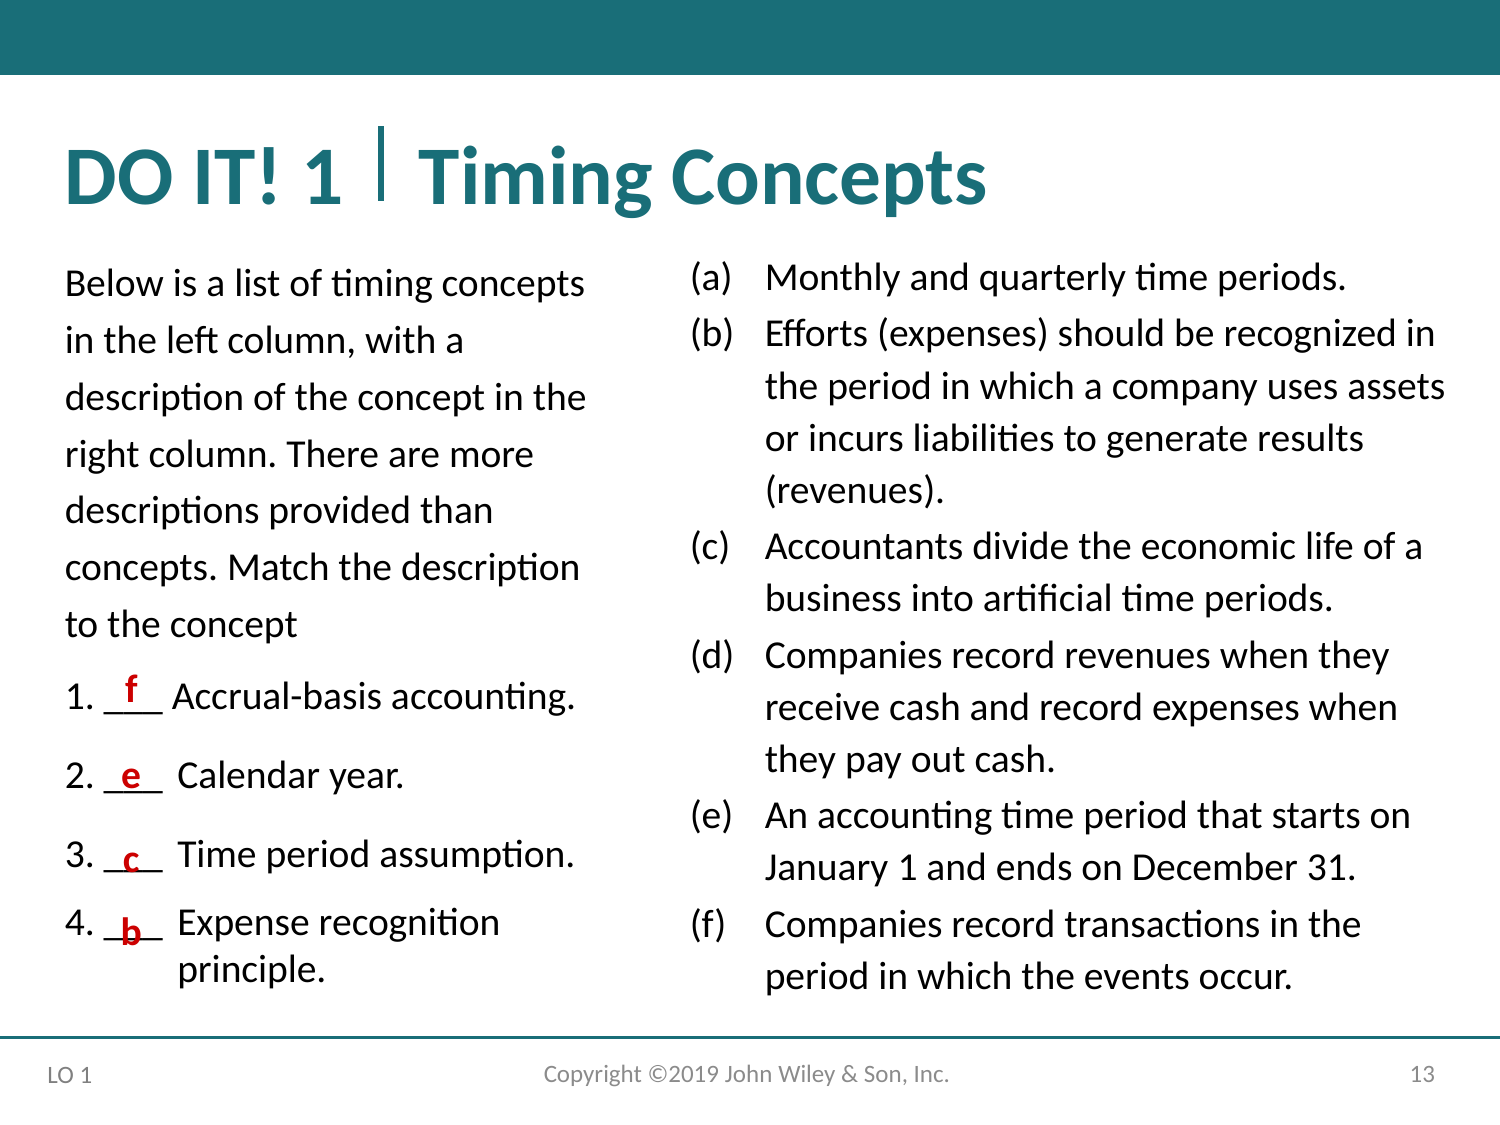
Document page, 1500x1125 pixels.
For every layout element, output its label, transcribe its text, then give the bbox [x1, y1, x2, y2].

text_box Monthly and quarterly time periods. Efforts (expenses) should be recognized in the period in which a company uses assets or incurs liabilities to generate results (revenues). Accountants divide the economic life of a business into artiﬁcial time periods. Companies record revenues when they receive cash and record expenses when they pay out cash. An accounting time period that starts on January 1 and ends on December 31. Companies record transactions in the period in which the events occur. [675, 239, 1463, 1005]
text_box Below is a list of timing concepts in the left column, with a description of the concept in the right column. There are more descriptions provided than concepts. Match the description to the concept [49, 239, 638, 650]
slide_number 13 [1059, 1042, 1450, 1103]
text_box e [99, 741, 163, 804]
text_box 1. ___ Accrual-basis accounting. 2. ___ Calendar year. 3. ___ Time period assumption. 4. ___ Expense recognition principle. [49, 650, 638, 998]
footer Copyright ©2019 John Wiley & Son, Inc. [496, 1042, 1004, 1103]
text_box f [99, 655, 163, 719]
list LO 1 [37, 1051, 118, 1125]
title DO IT! 1 Timing Concepts [50, 125, 1450, 328]
text_box b [99, 898, 163, 961]
text_box c [99, 825, 163, 888]
